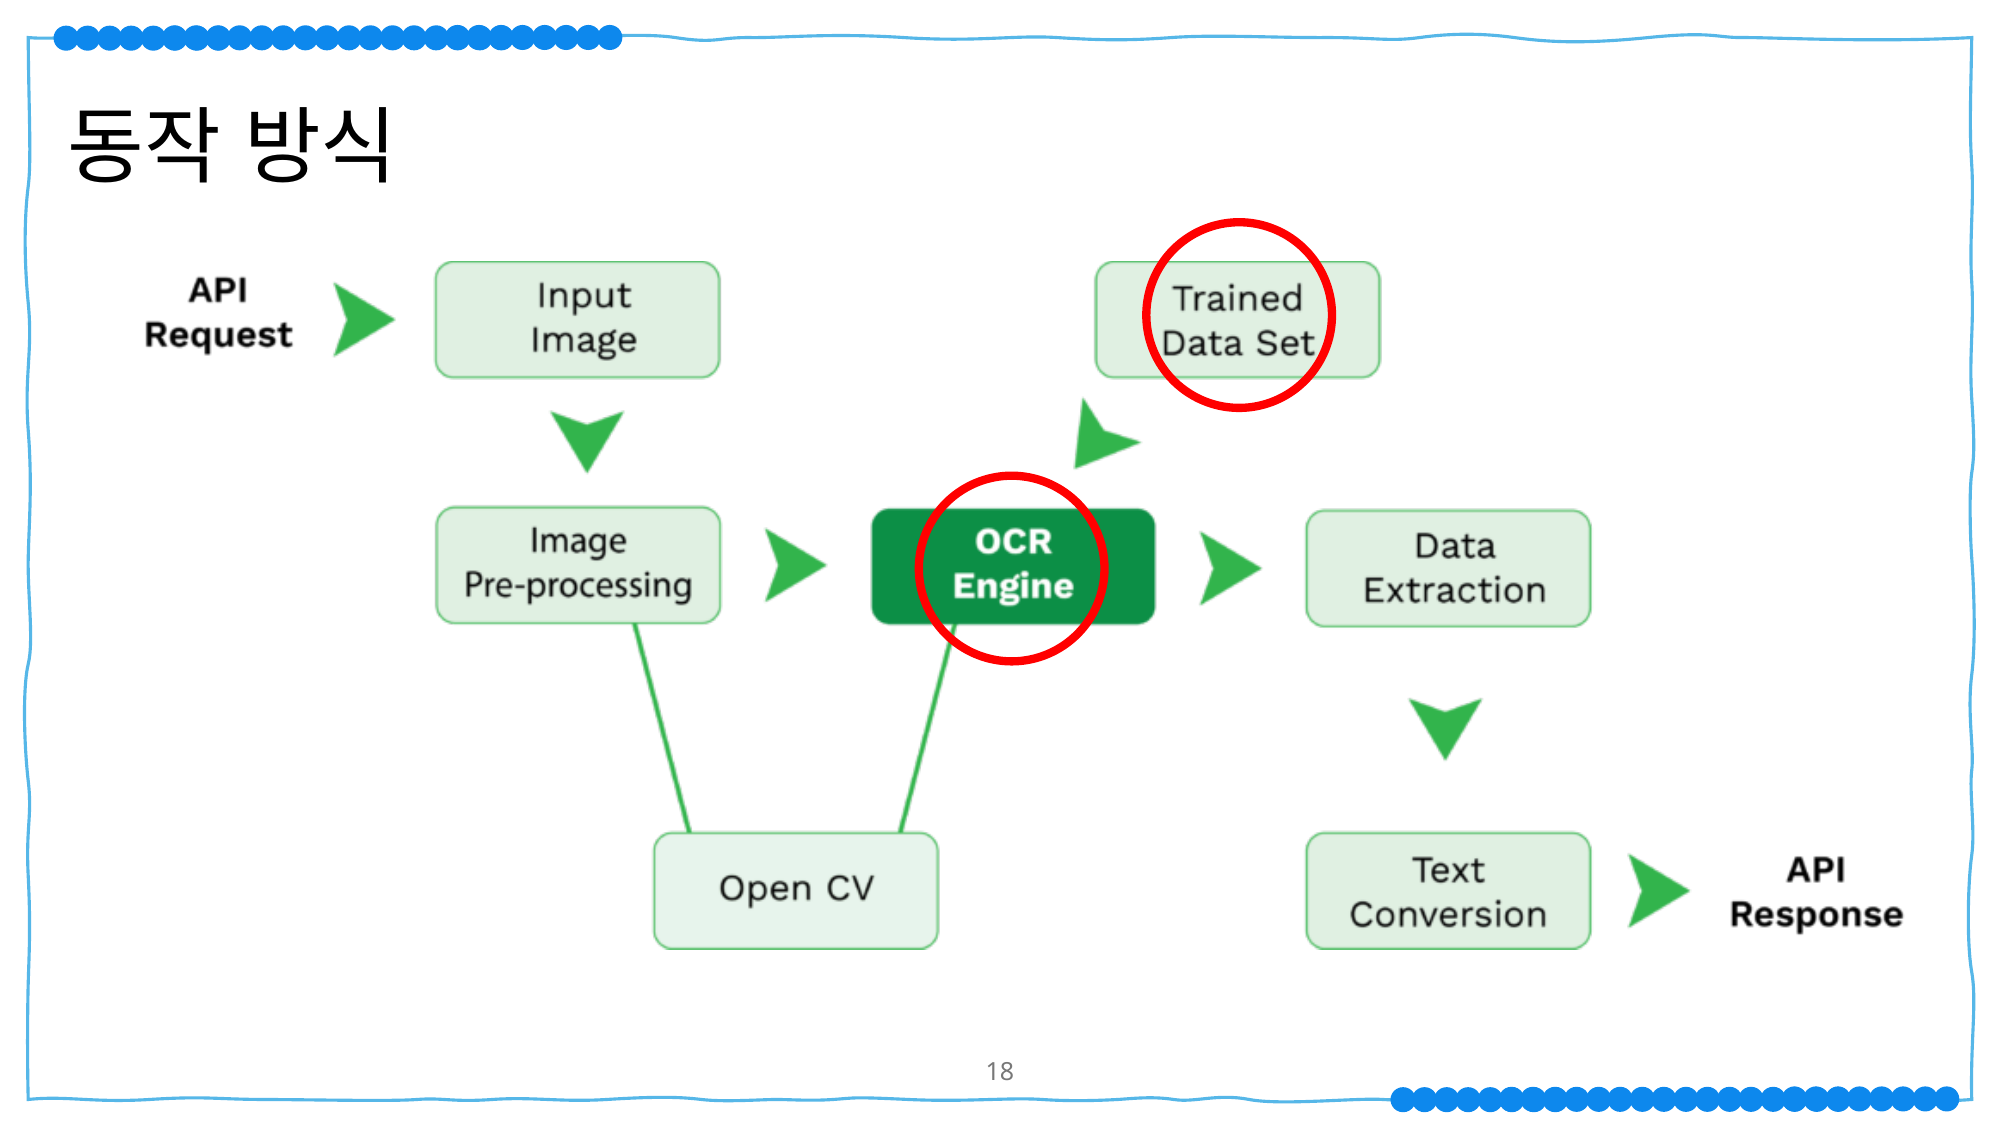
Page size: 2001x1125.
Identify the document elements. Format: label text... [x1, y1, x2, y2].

picture [143, 261, 1906, 951]
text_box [53, 24, 623, 52]
slide_number 17 [1094, 1099, 1225, 1103]
text_box [22, 32, 1976, 1104]
text_box [1161, 220, 1317, 261]
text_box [1389, 1085, 1960, 1113]
